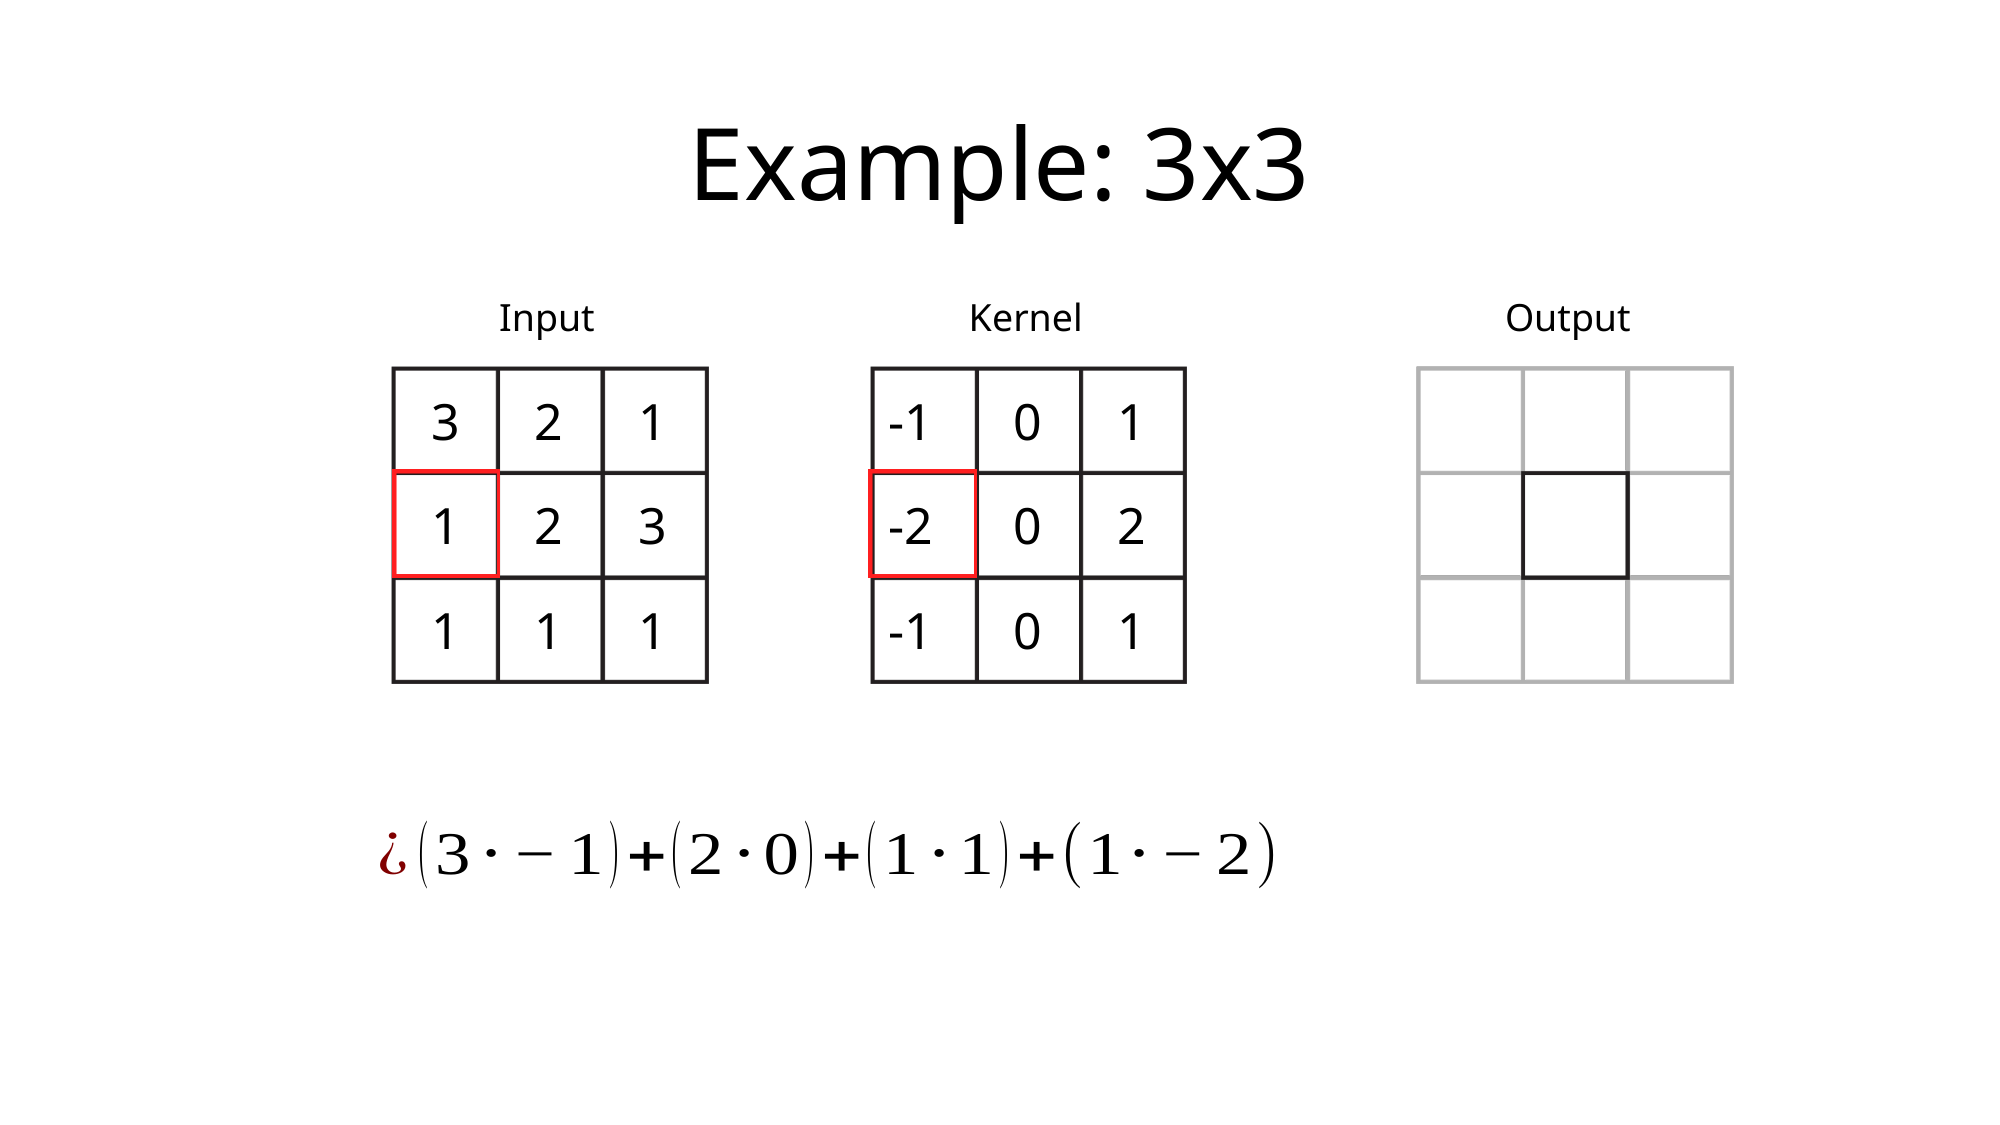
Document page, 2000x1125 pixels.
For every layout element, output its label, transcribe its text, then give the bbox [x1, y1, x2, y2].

text_box Kernel [954, 286, 1098, 347]
picture [1412, 362, 1738, 688]
text_box Output [1490, 286, 1646, 347]
text_box Input [484, 286, 610, 347]
picture [866, 362, 1191, 688]
title Example: 3x3 [137, 59, 1862, 278]
picture [387, 362, 713, 688]
